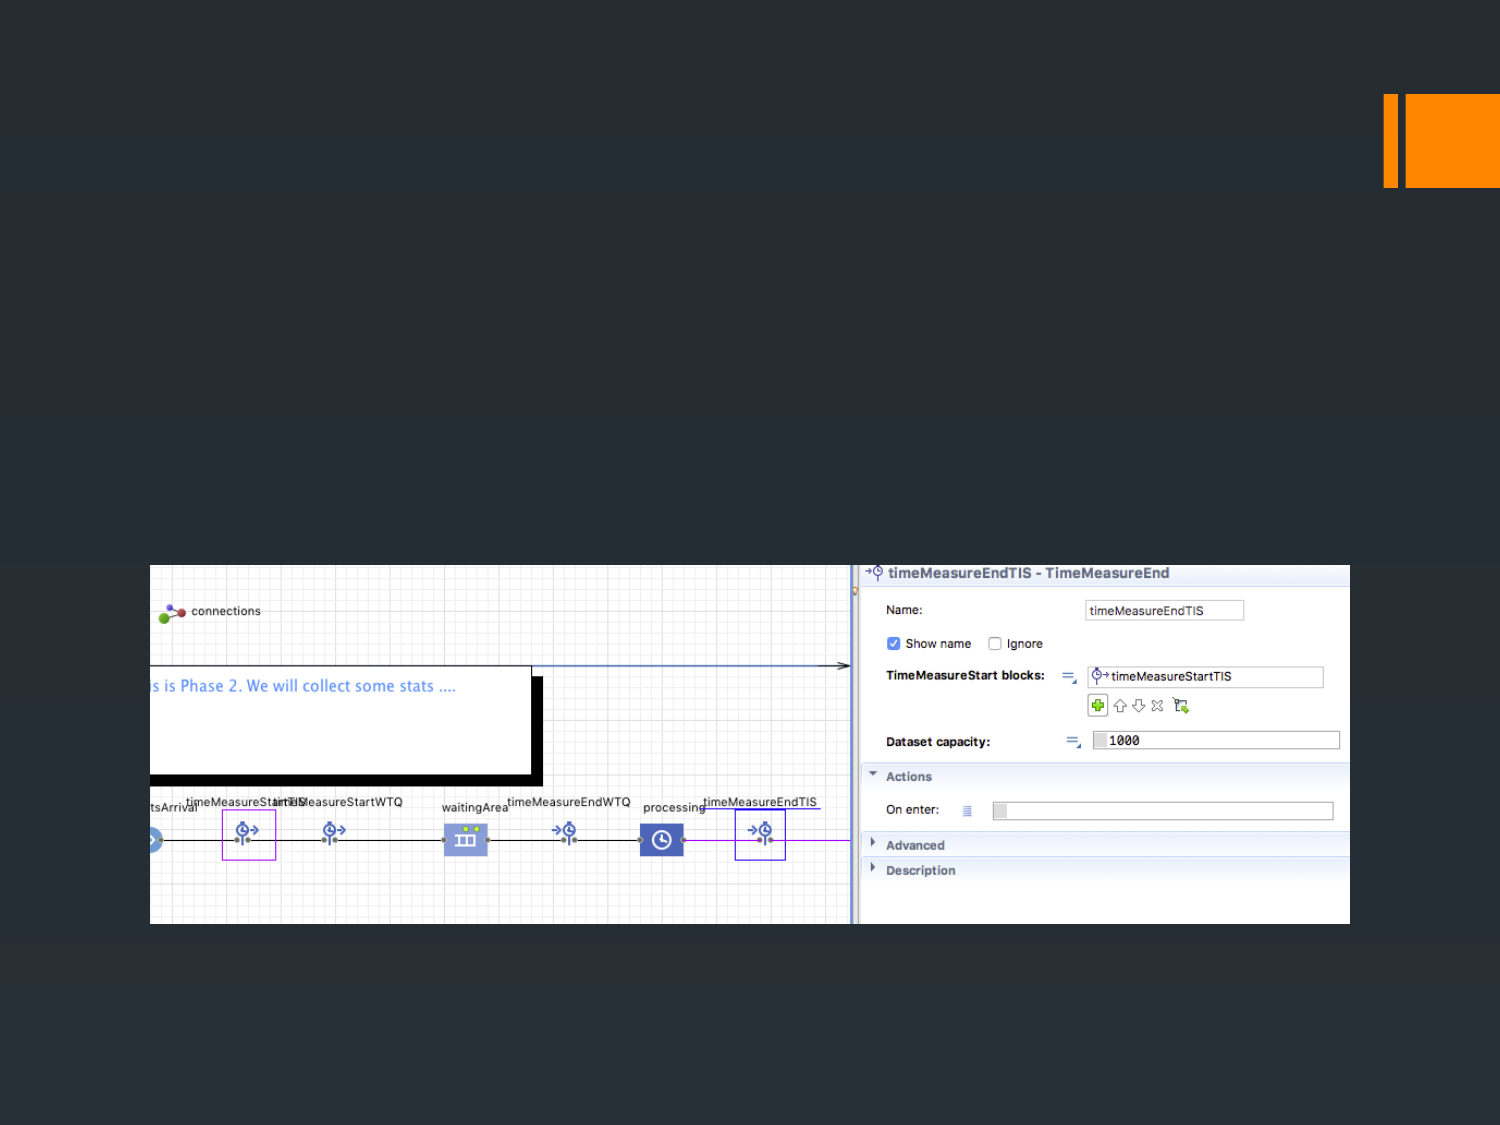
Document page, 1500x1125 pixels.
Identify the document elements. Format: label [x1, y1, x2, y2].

list [149, 453, 1351, 1036]
